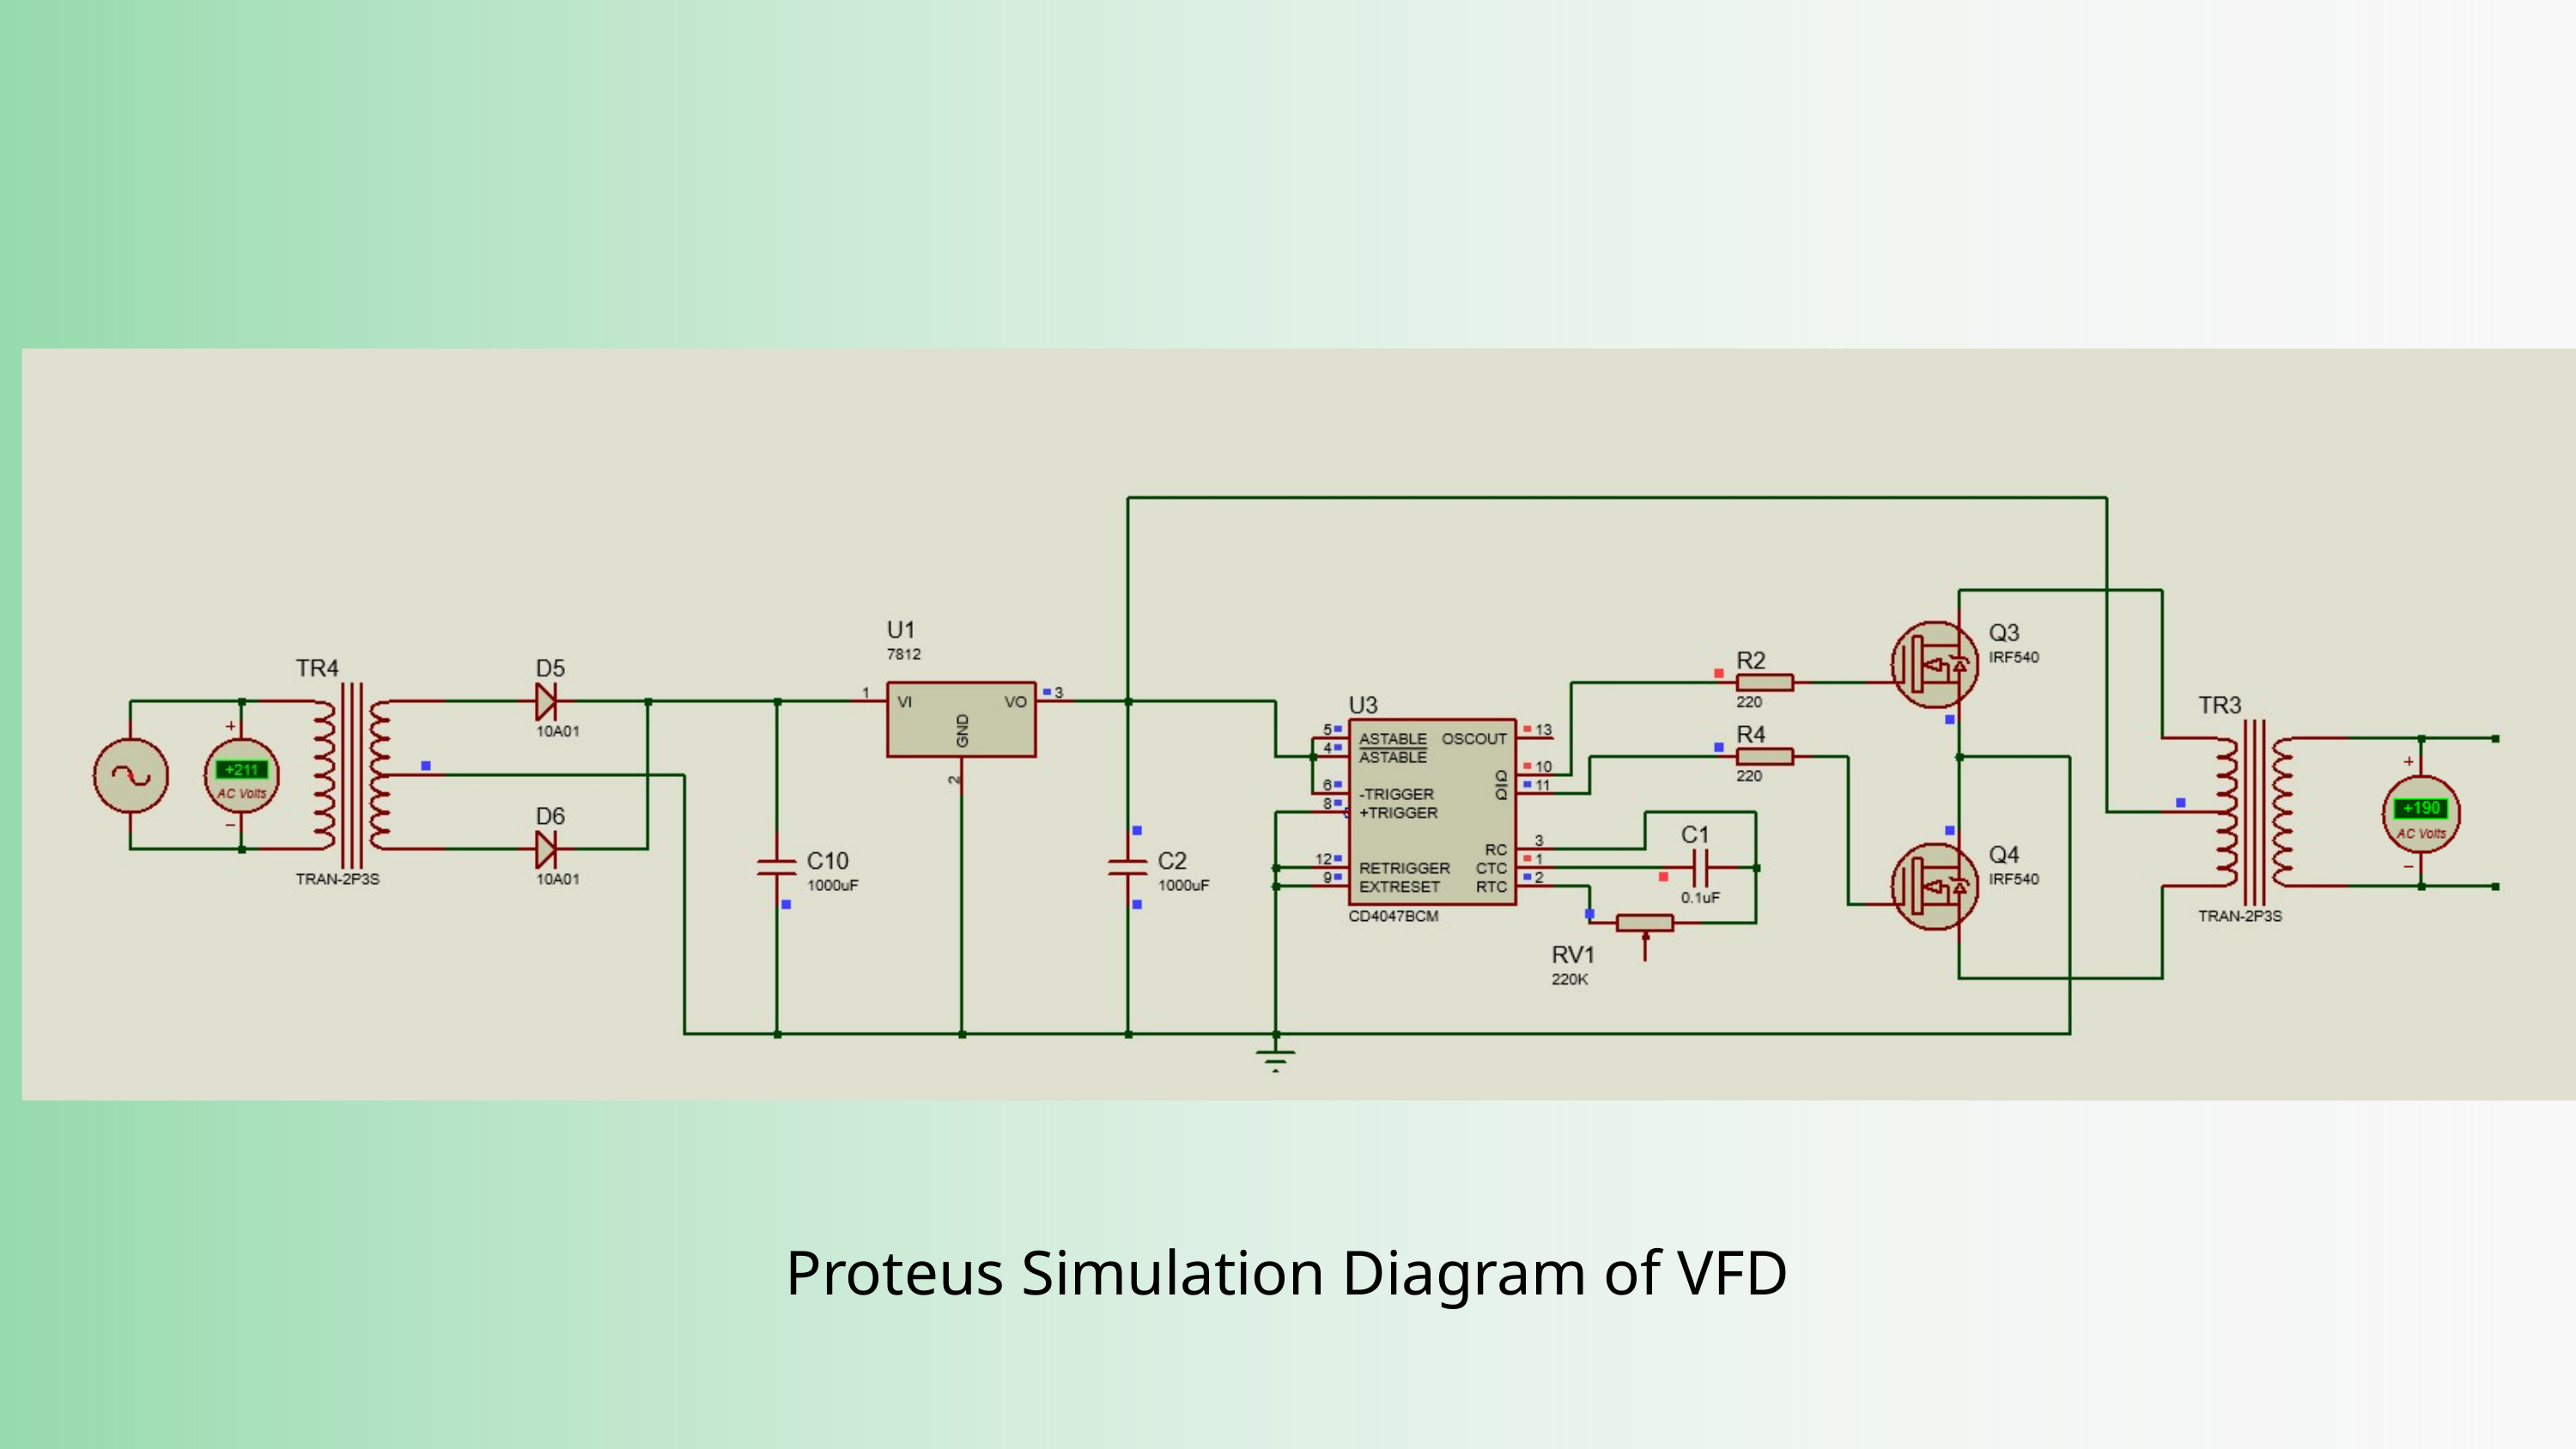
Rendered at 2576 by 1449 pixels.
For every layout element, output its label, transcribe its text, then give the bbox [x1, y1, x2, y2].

text_box [21, 349, 2576, 1100]
text_box [0, 0, 2576, 1449]
text_box Proteus Simulation Diagram of VFD [772, 1222, 1804, 1307]
